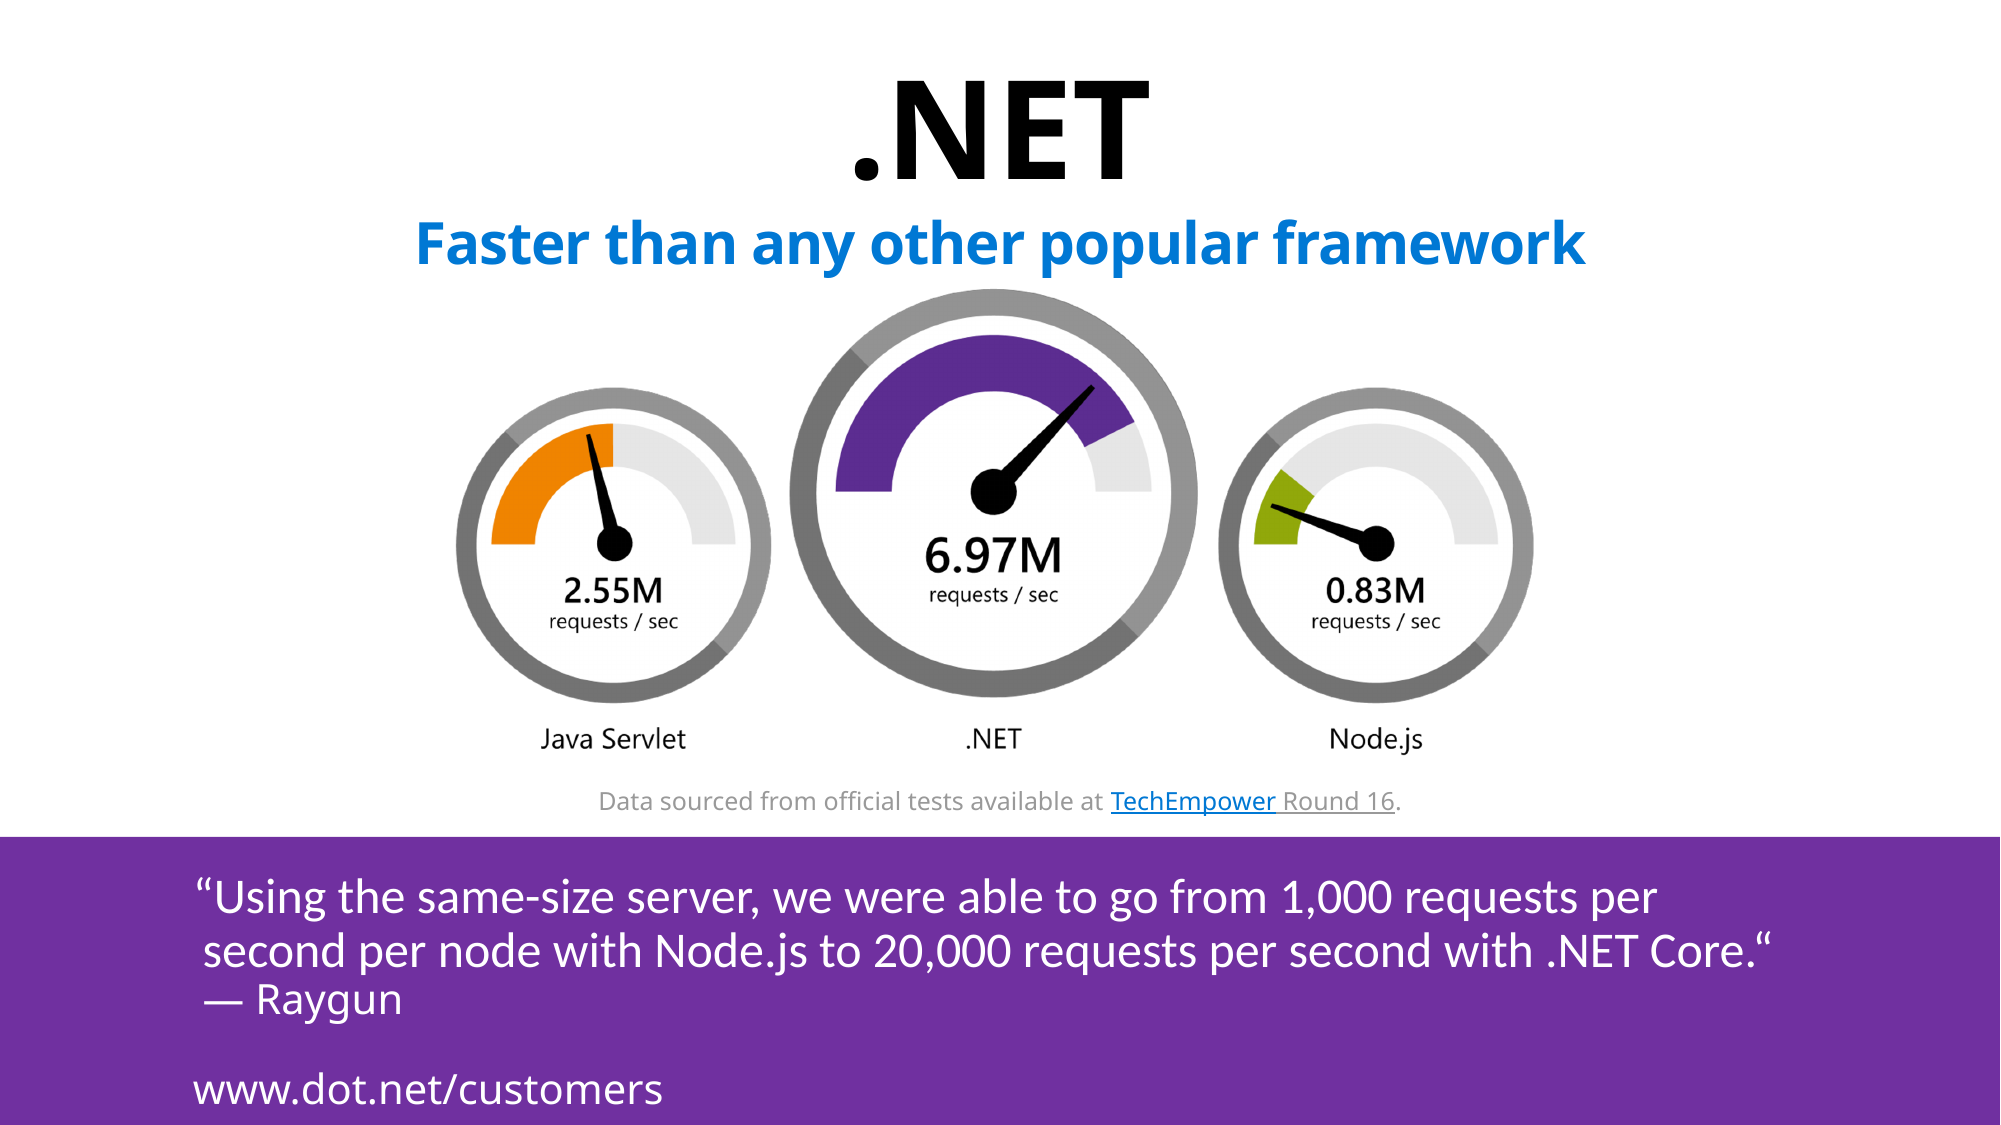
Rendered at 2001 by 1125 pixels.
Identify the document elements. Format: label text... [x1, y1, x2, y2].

picture [429, 264, 1559, 798]
title .NET Faster than any other popular framework [0, 41, 2000, 277]
text_box “Using the same-size server, we were able to go from 1,000 requests per second per node with Node.js to 20,000 requests per second with .NET Core.“ — Raygun www.dot.net/customers [178, 862, 1822, 1121]
text_box [0, 836, 2000, 1125]
text_box Data sourced from official tests available at TechEmpower Round 16. [0, 777, 2000, 827]
